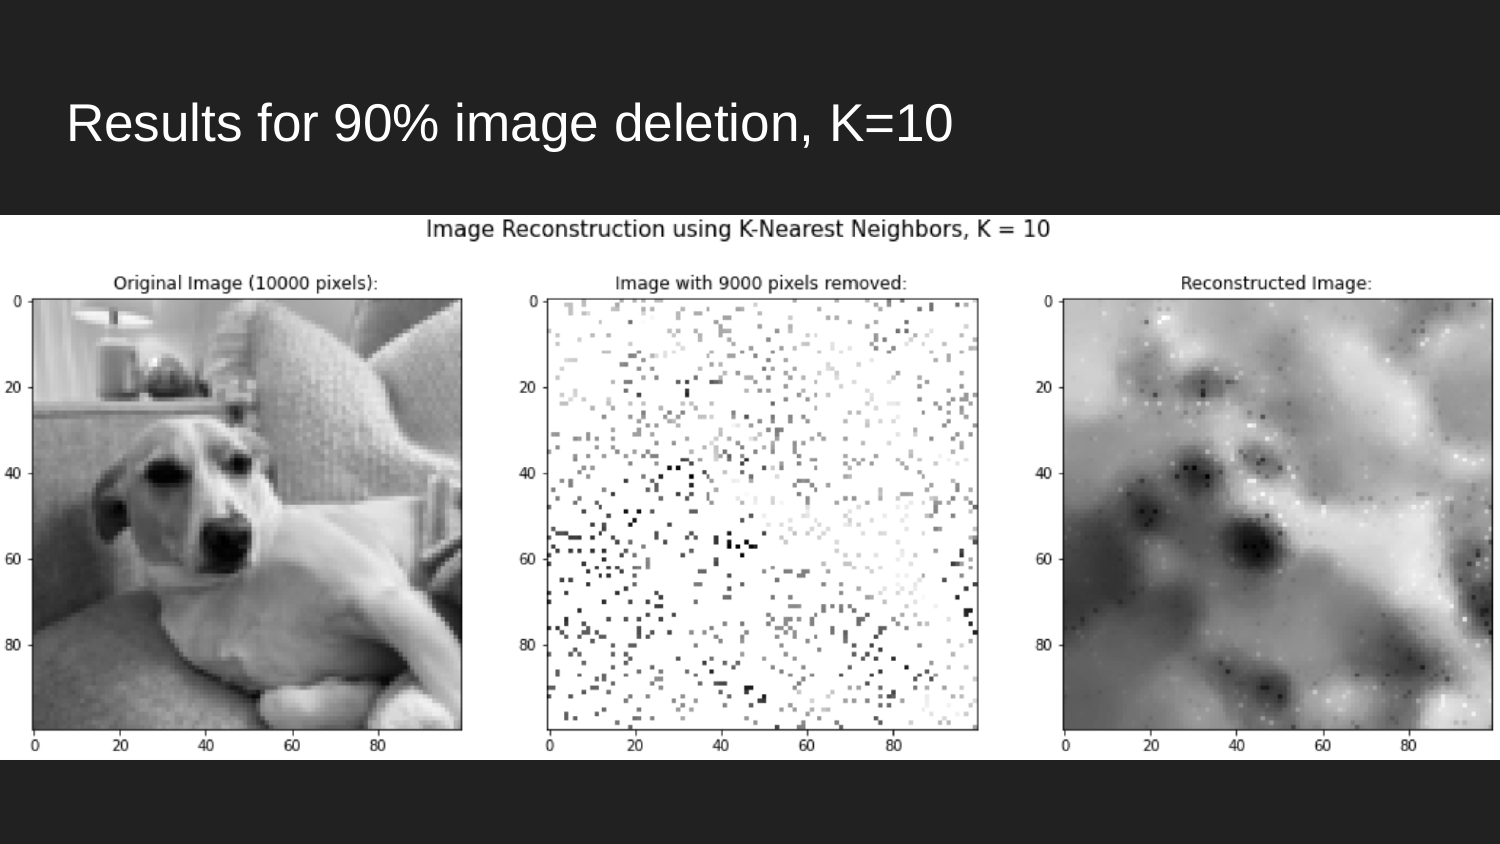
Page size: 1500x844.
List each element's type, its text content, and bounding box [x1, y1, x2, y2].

title Results for 90% image deletion, K=10 [51, 72, 1449, 167]
picture [0, 215, 1500, 760]
